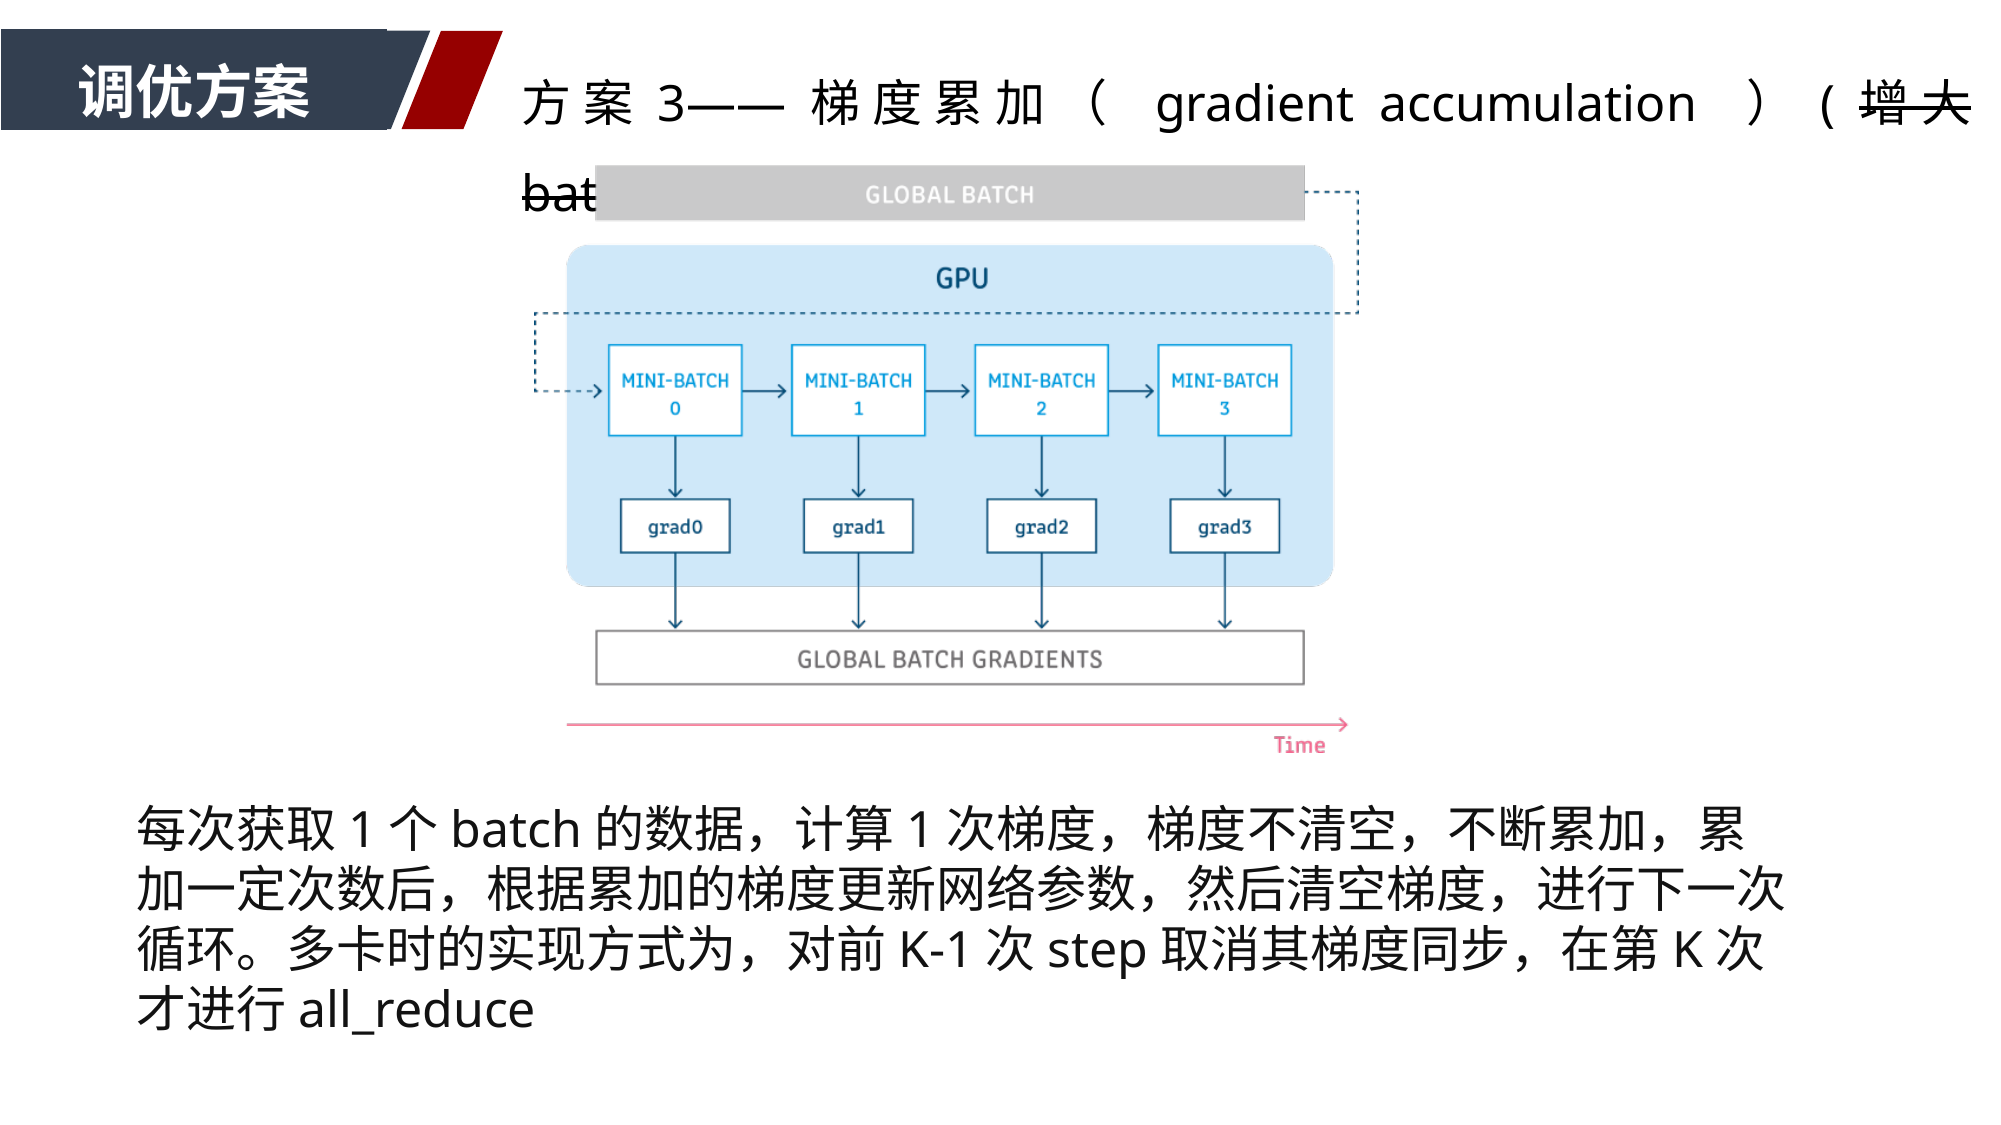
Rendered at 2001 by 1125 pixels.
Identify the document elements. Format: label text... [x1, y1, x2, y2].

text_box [2, 30, 503, 130]
text_box 方案3——梯度累加（ gradient accumulation ）(增大batchsize) [507, 34, 1998, 229]
text_box 每次获取1个batch的数据，计算1次梯度，梯度不清空，不断累加，累加一定次数后，根据累加的梯度更新网络参数，然后清空梯度，进行下一次循环。多卡时的实现方式为，对前K-1次step取消其梯度同步，在第K次才进行all_reduce [121, 789, 1802, 1045]
picture [534, 165, 1359, 754]
